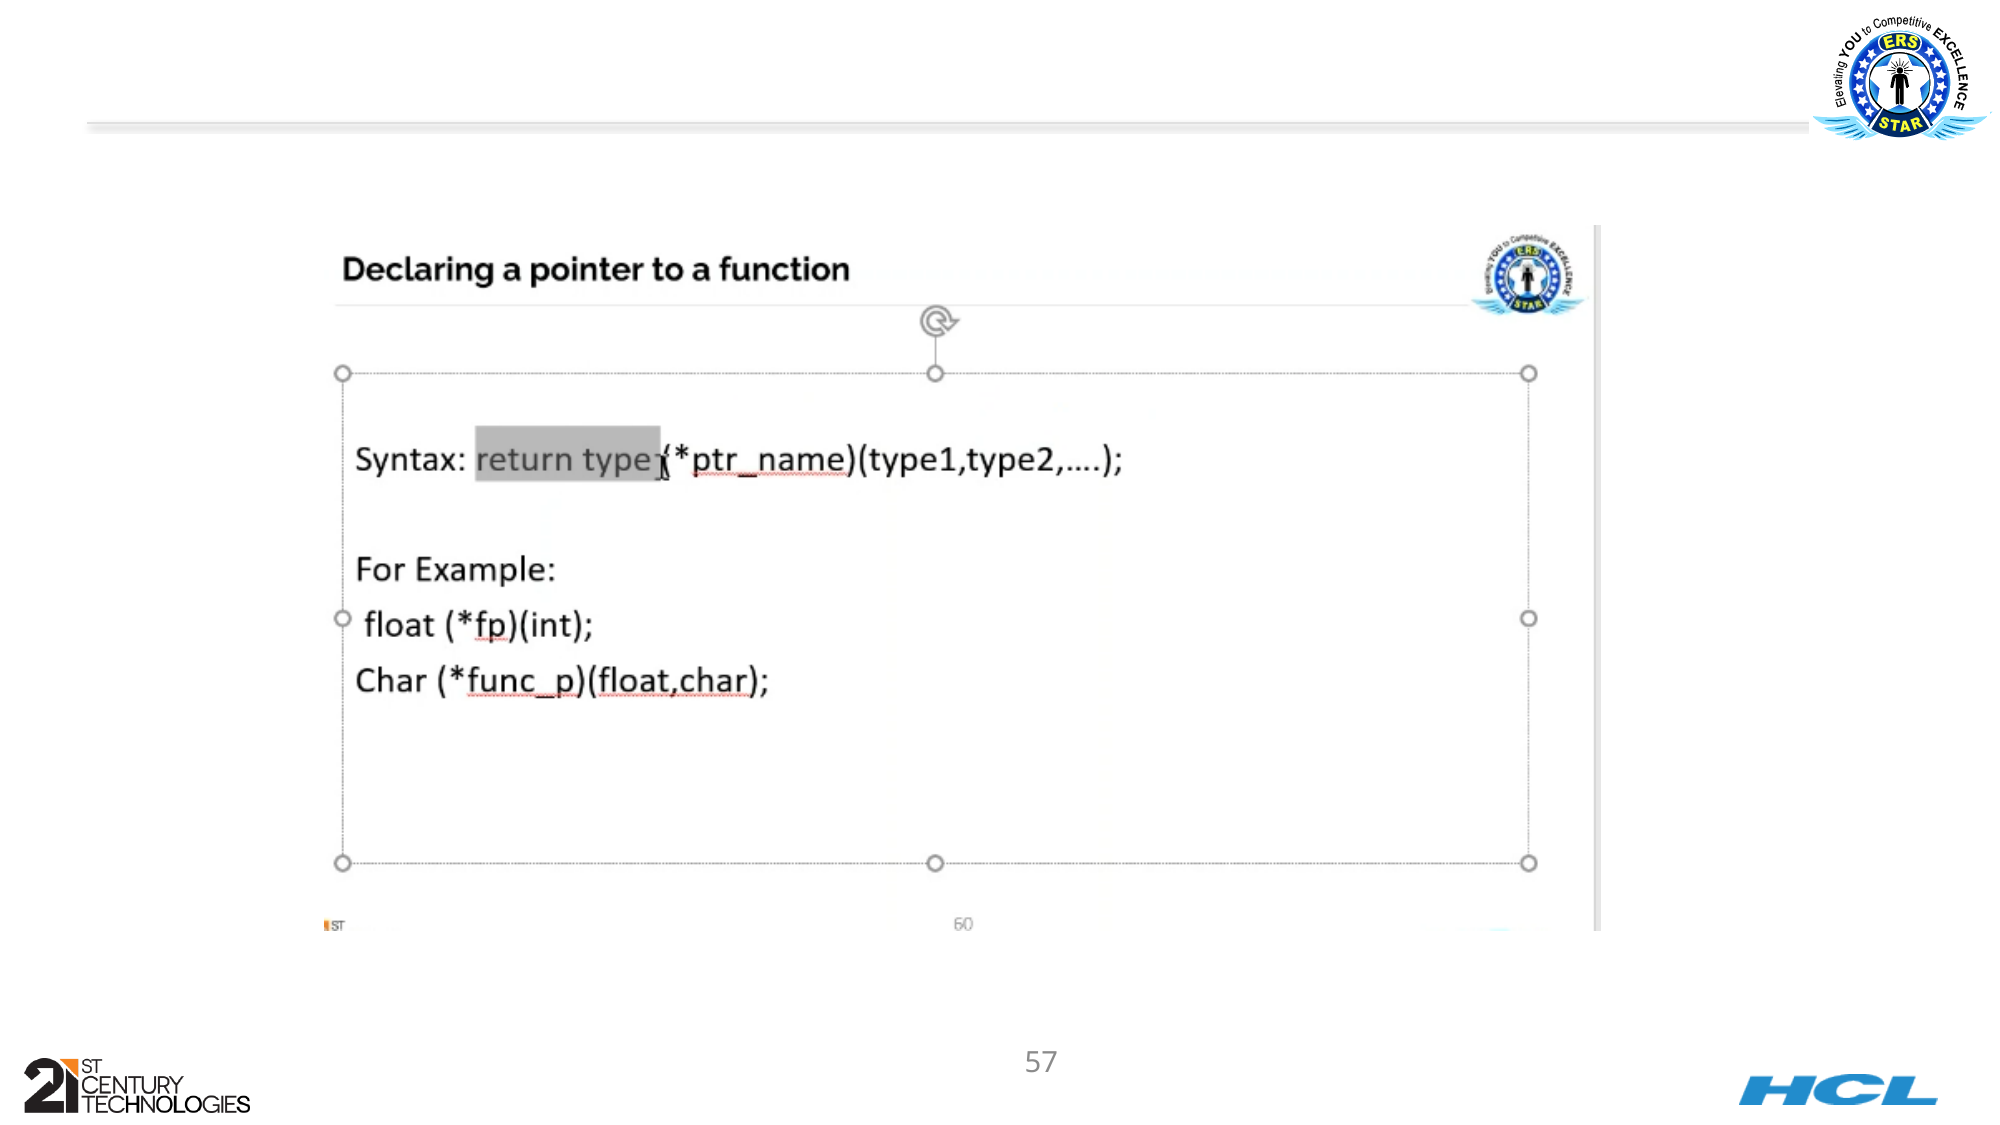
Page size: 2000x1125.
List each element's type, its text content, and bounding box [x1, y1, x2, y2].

picture [24, 1058, 250, 1113]
picture [1809, 10, 2000, 144]
slide_number 57 [808, 1033, 1275, 1094]
picture [1739, 1074, 1938, 1105]
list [324, 225, 1601, 932]
